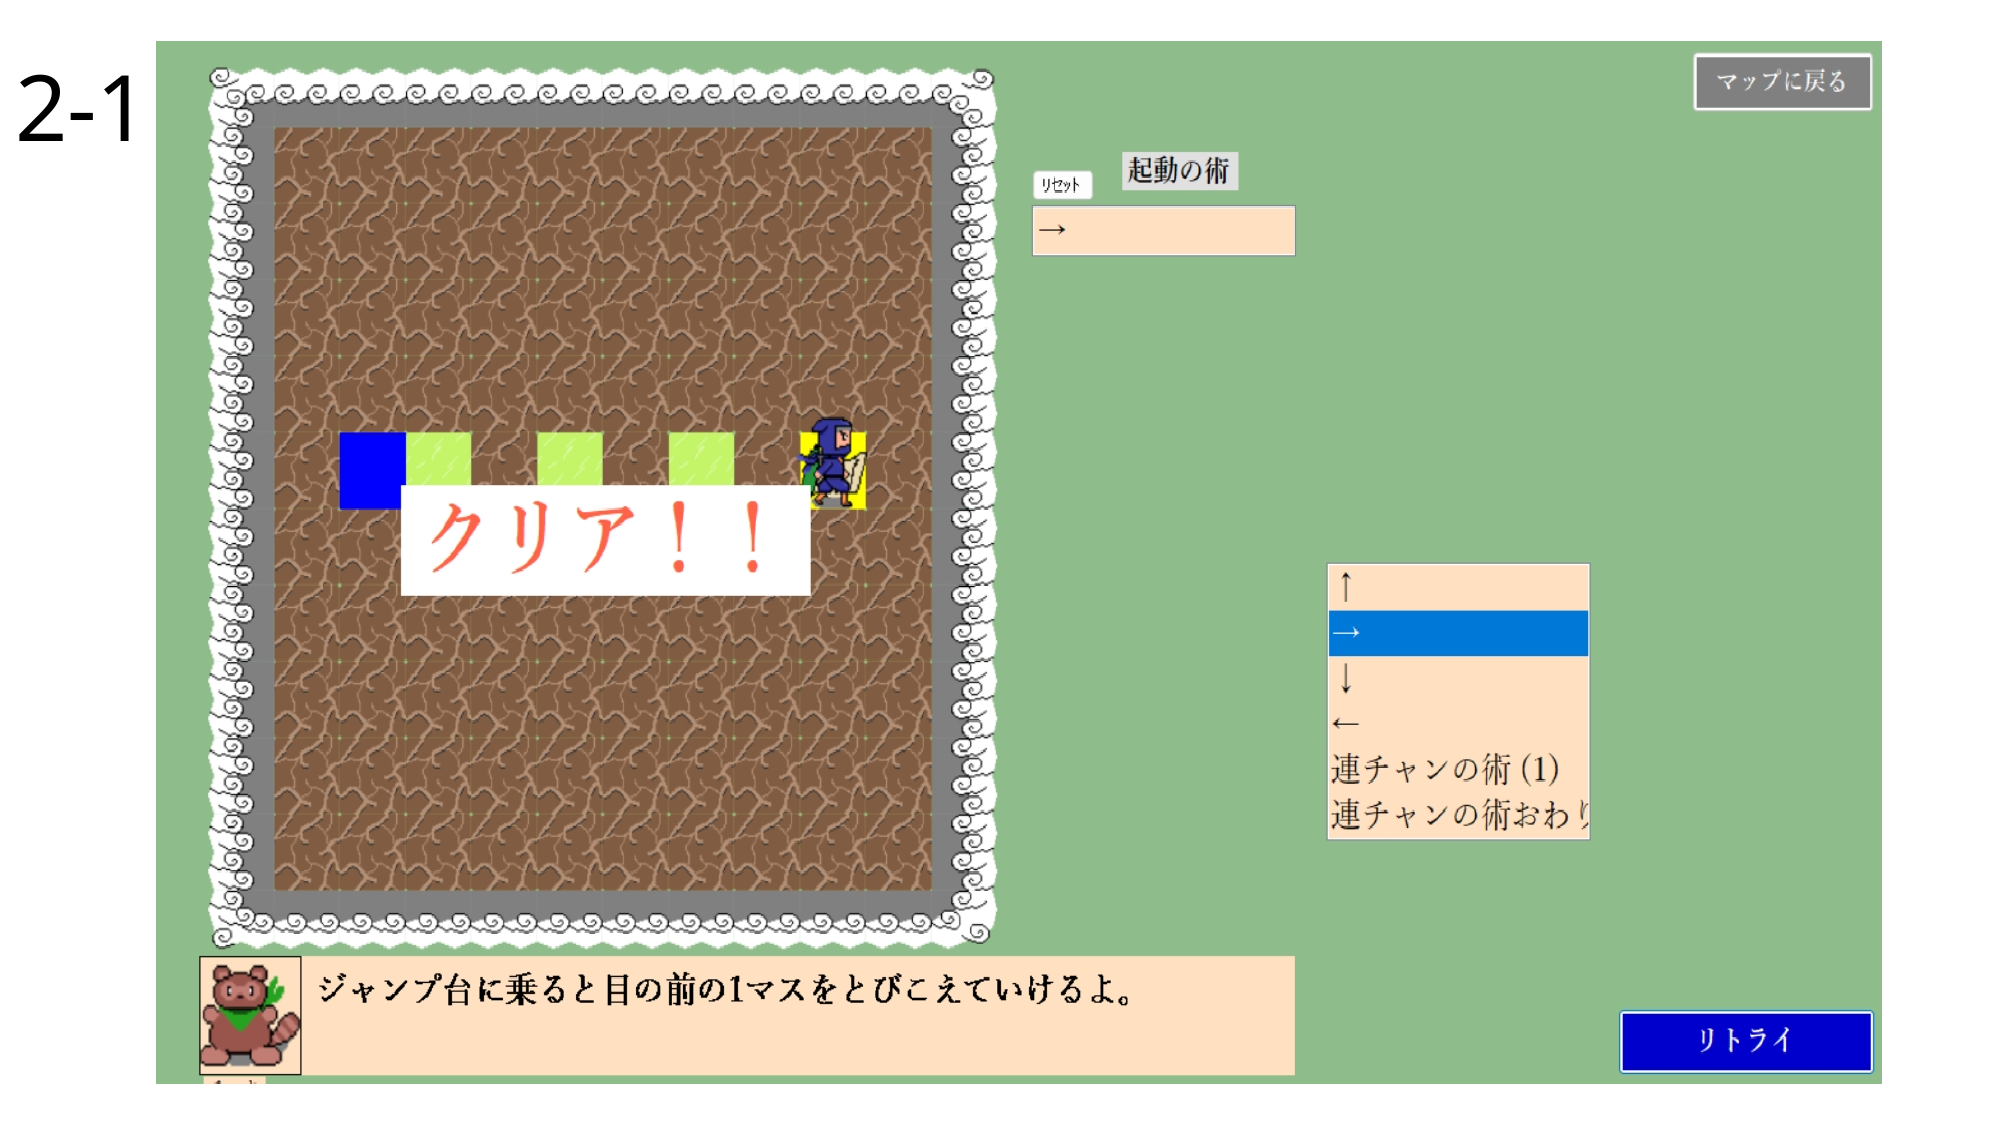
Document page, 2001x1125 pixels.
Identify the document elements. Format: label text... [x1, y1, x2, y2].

picture [156, 41, 1882, 1084]
title 2-1 [0, 3, 1725, 221]
